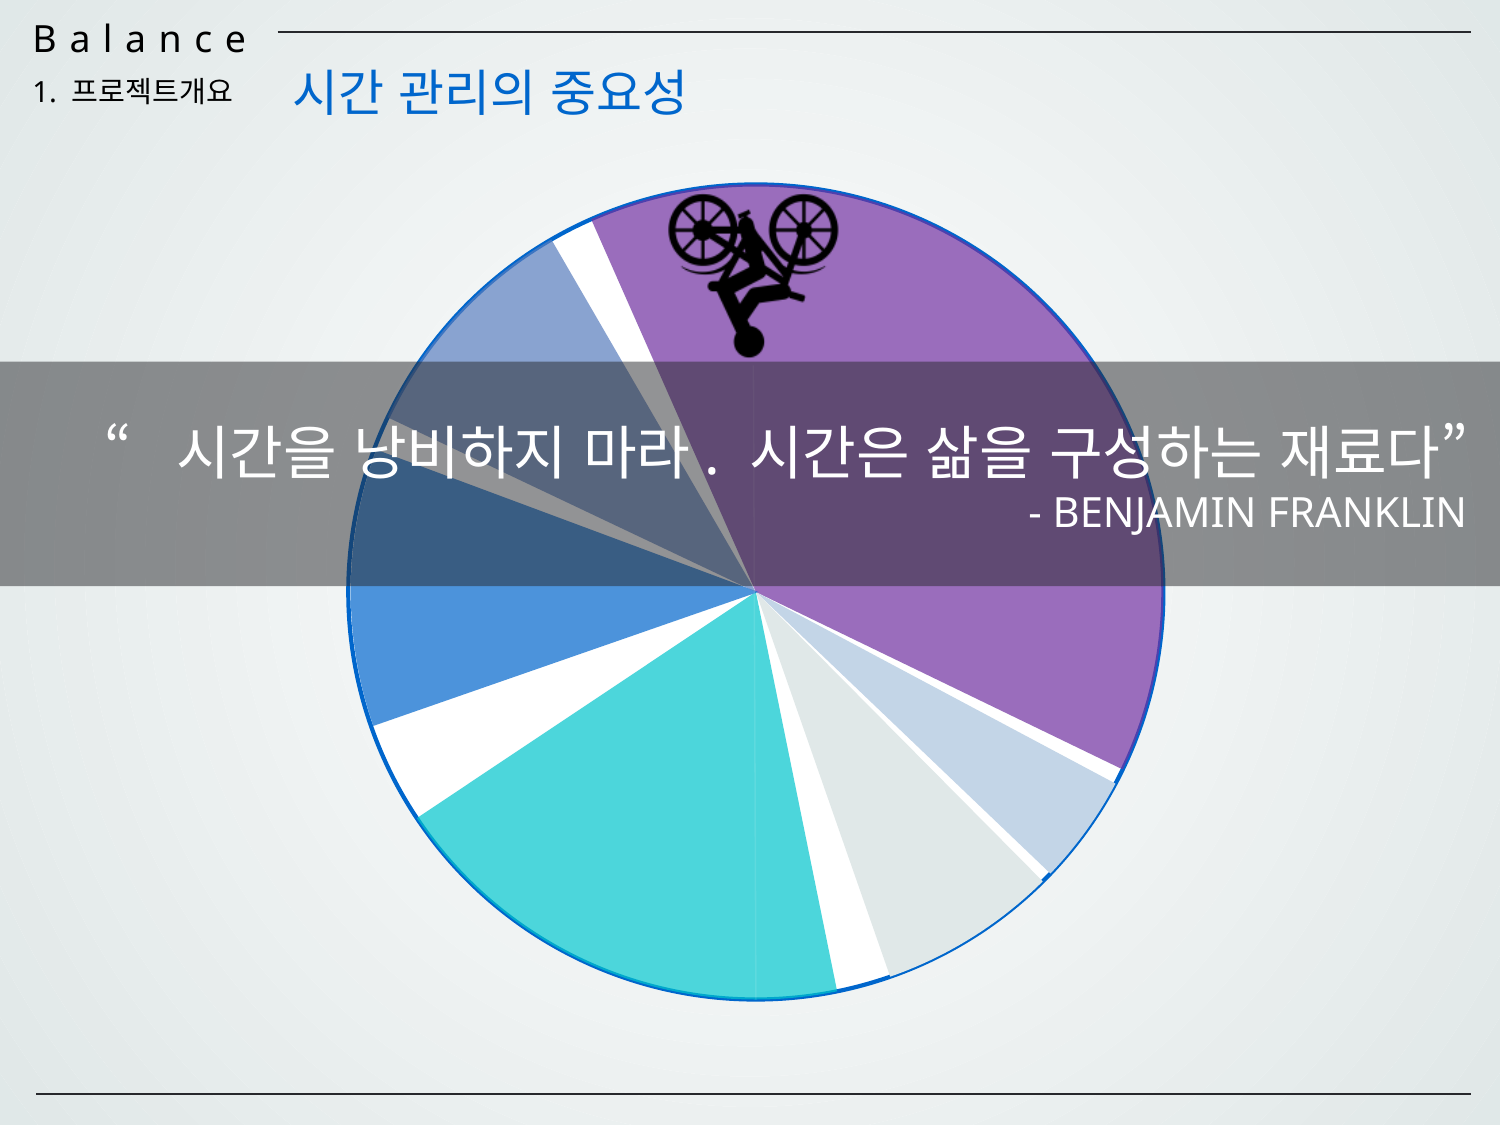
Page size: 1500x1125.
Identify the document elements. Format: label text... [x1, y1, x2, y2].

text_box “시간을 낭비하지 마라. 시간은 삶을 구성하는 재료다” - BENJAMIN FRANKLIN [843, 408, 1483, 544]
text_box [900, 665, 1125, 784]
text_box 시간 관리의 중요성 [277, 54, 750, 130]
text_box “시간을 낭비하지 마라. 시간은 삶을 구성하는 재료다” - BENJAMIN FRANKLIN [0, 408, 662, 544]
text_box [551, 217, 650, 360]
text_box [346, 588, 662, 818]
text_box [0, 544, 662, 588]
text_box [414, 652, 662, 991]
text_box [348, 588, 662, 728]
text_box [0, 360, 662, 408]
text_box [589, 193, 662, 360]
text_box [843, 588, 1166, 772]
text_box [418, 237, 624, 360]
text_box [843, 191, 1094, 360]
text_box [843, 676, 1045, 979]
text_box [915, 748, 1053, 883]
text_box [667, 185, 840, 1000]
text_box [843, 851, 890, 993]
text_box [843, 360, 1500, 588]
text_box [843, 636, 1118, 876]
text_box 1. 프로젝트개요 [17, 66, 277, 116]
